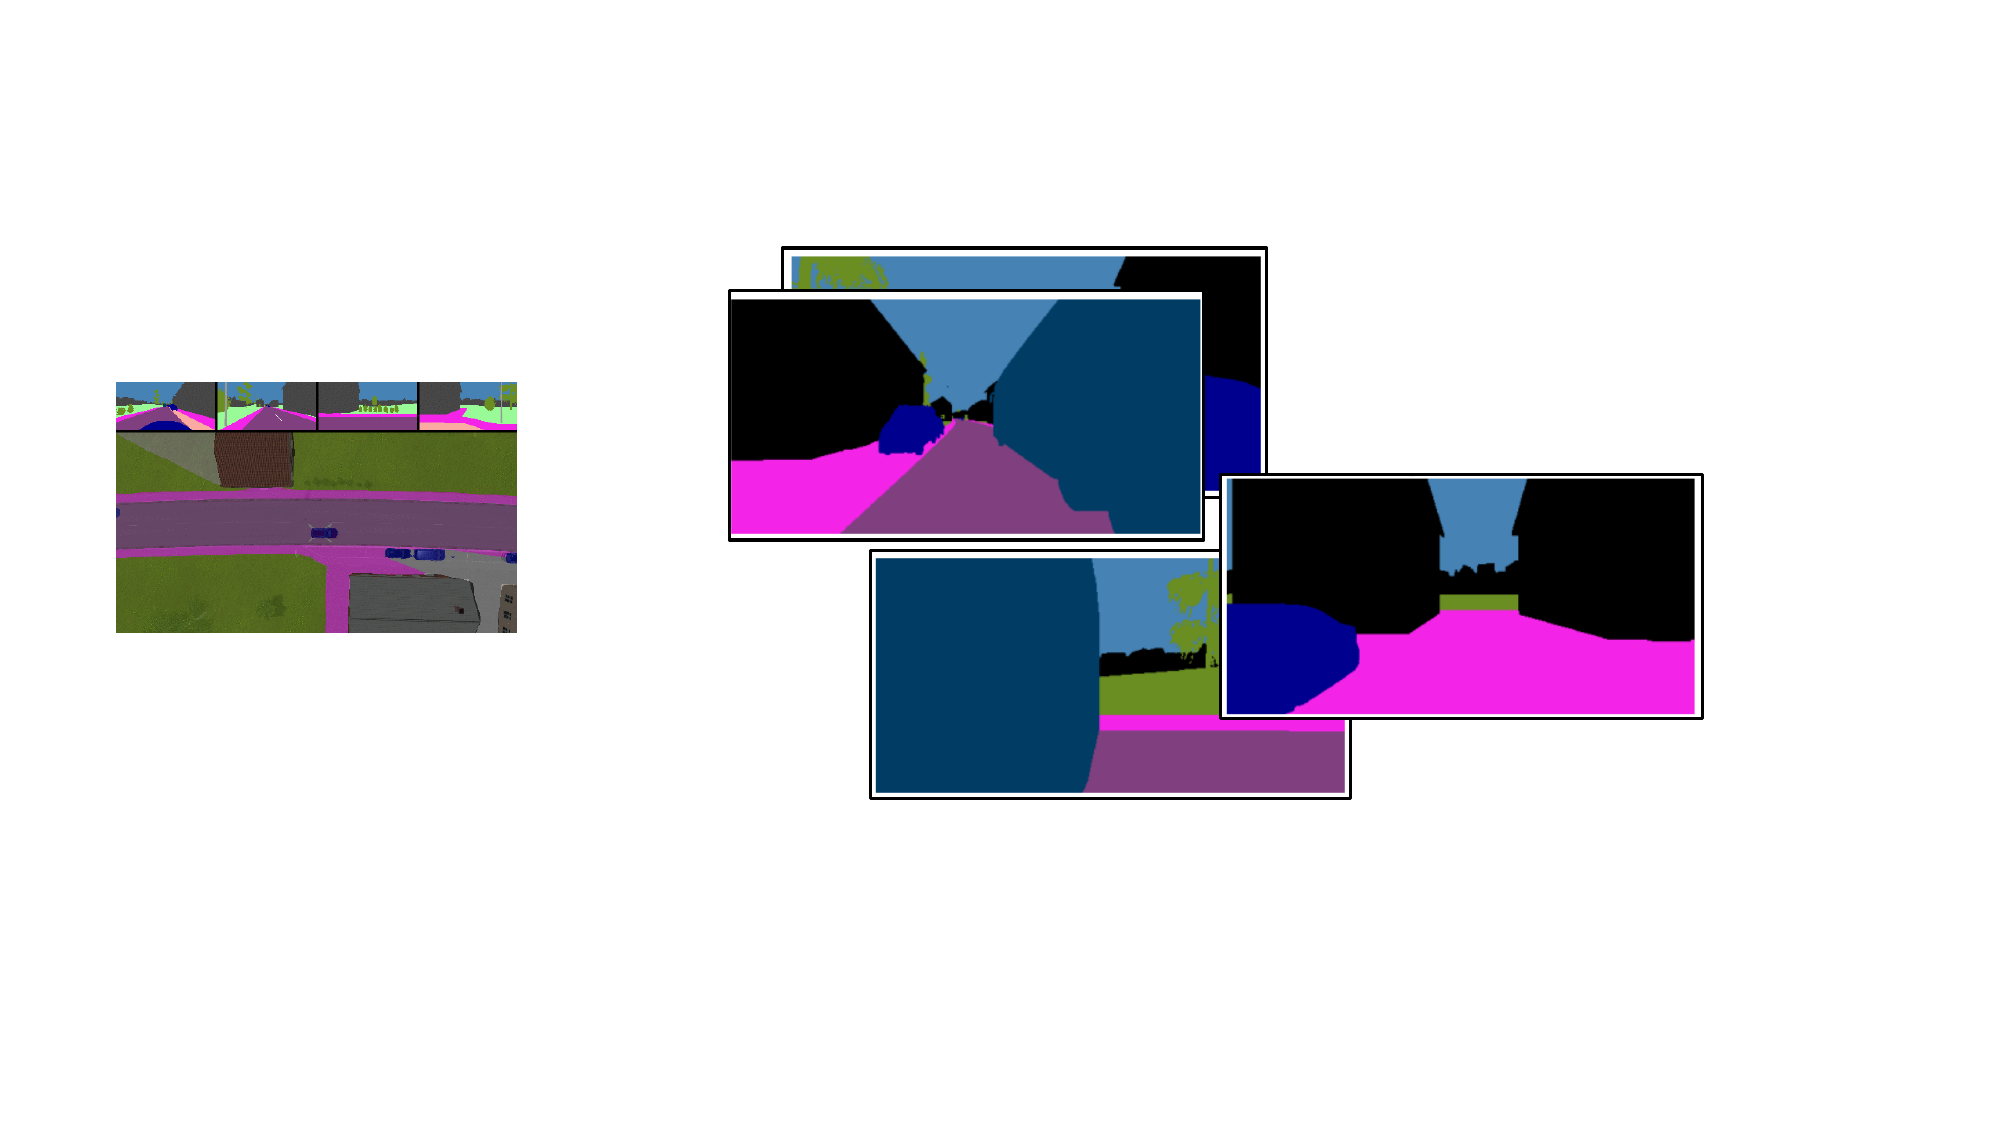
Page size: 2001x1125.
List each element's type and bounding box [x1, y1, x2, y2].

picture [730, 249, 1701, 798]
picture [116, 382, 517, 633]
